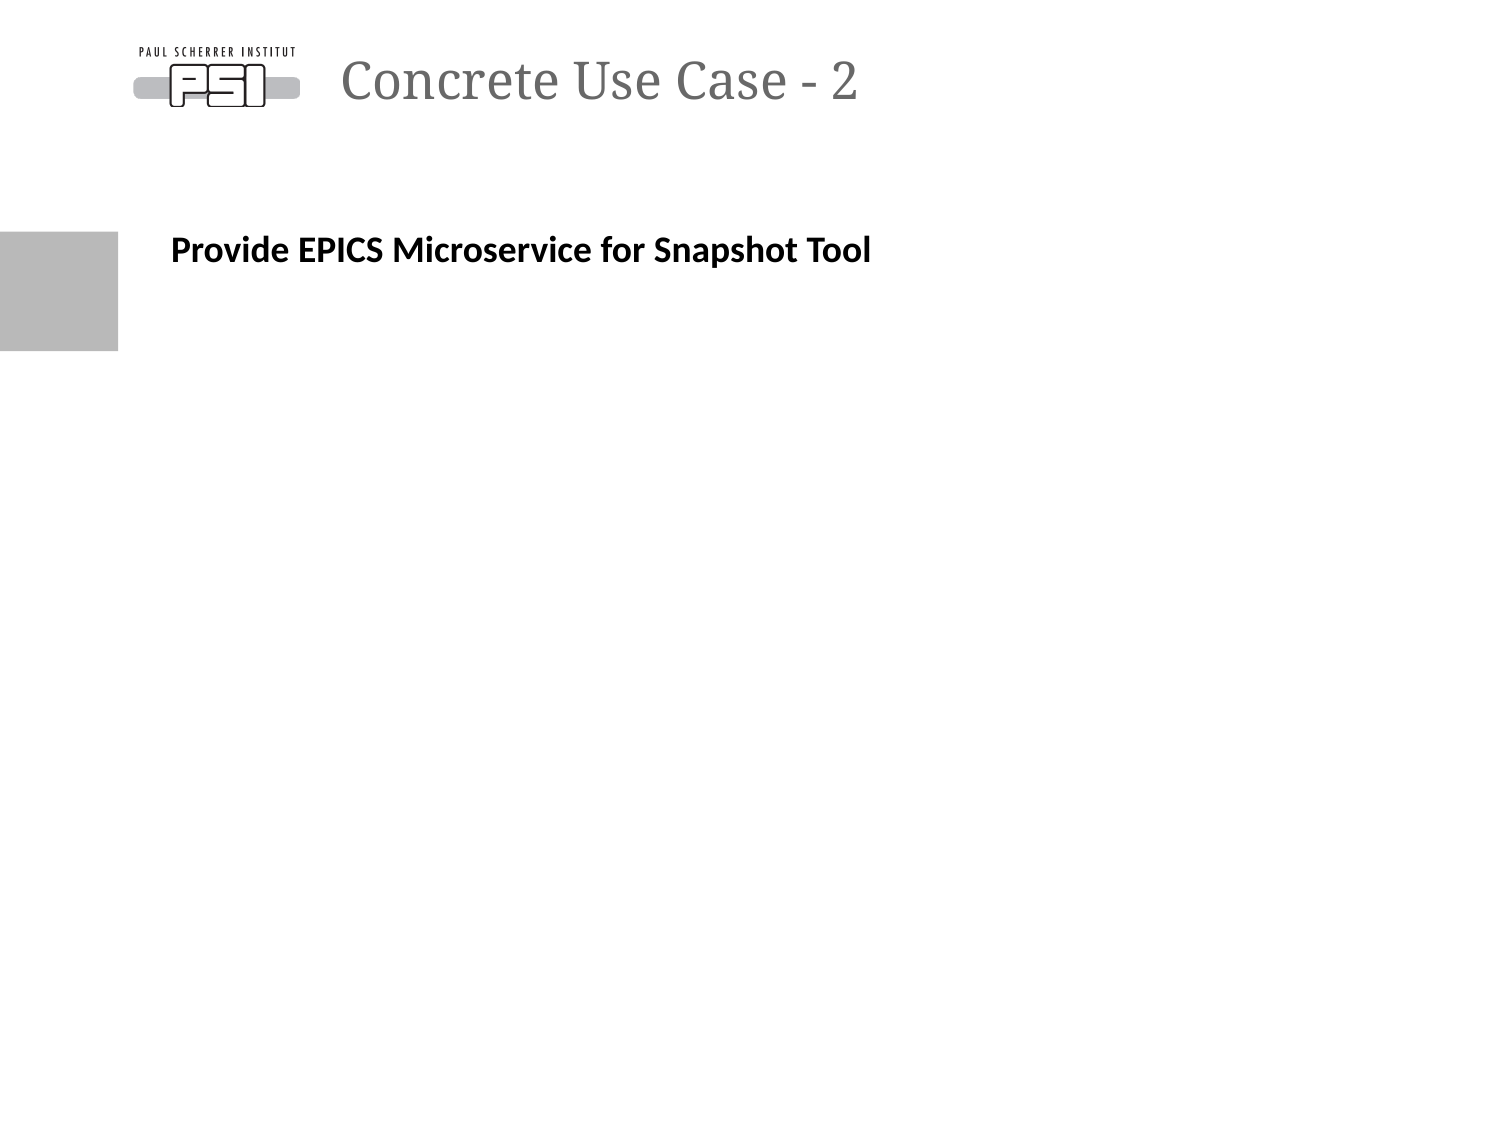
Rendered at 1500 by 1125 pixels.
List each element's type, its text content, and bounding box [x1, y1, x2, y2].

list Provide EPICS Microservice for Snapshot Tool [171, 220, 1412, 917]
title Concrete Use Case - 2 [340, 47, 1442, 132]
